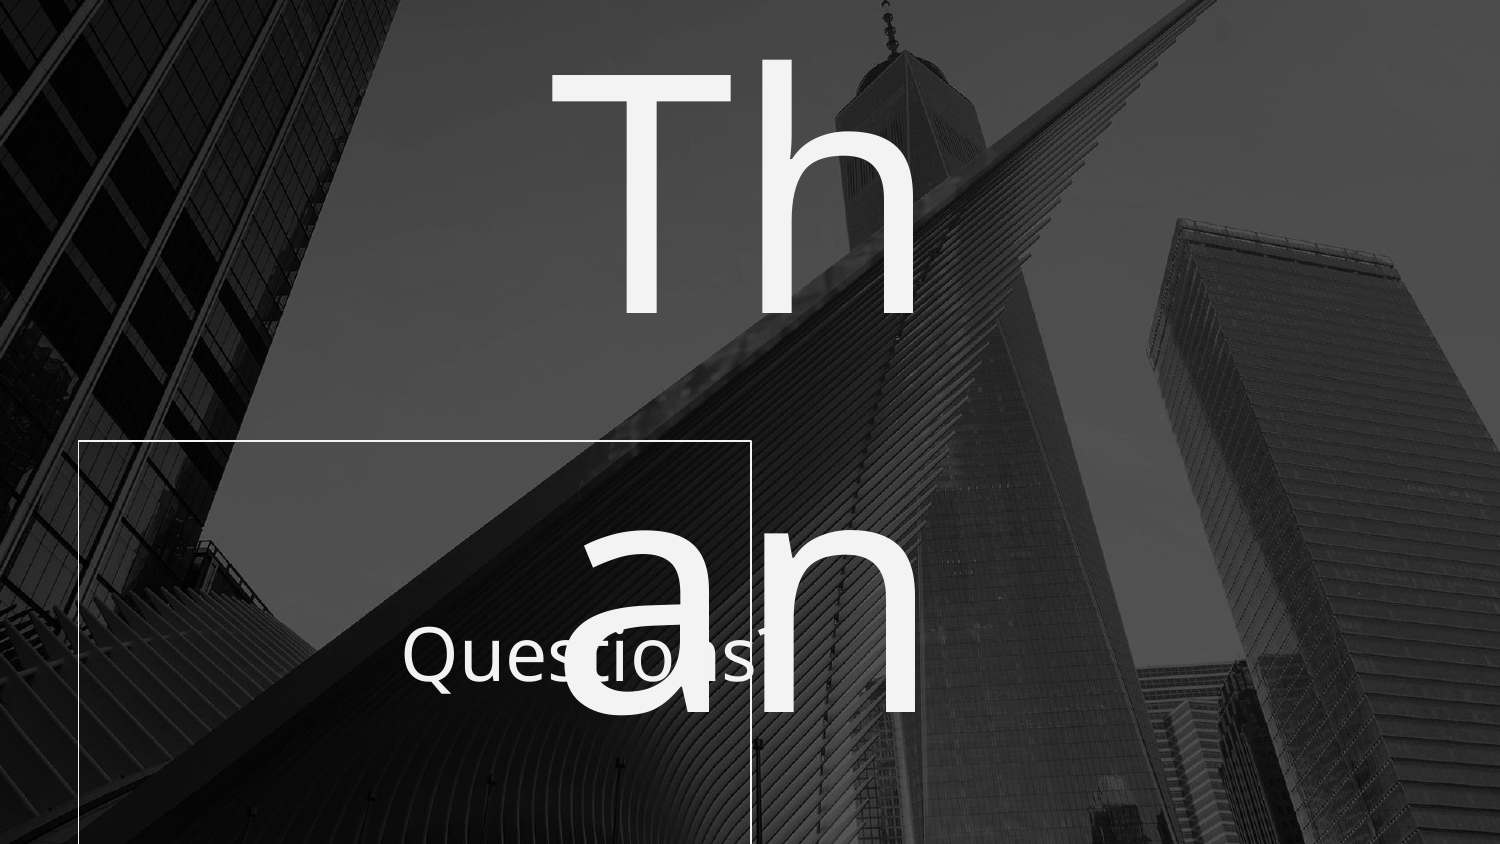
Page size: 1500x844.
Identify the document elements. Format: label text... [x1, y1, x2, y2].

title Questions? [385, 505, 982, 712]
text_box [78, 441, 751, 844]
title Thanks, [534, 506, 1002, 654]
picture [0, 0, 1500, 844]
